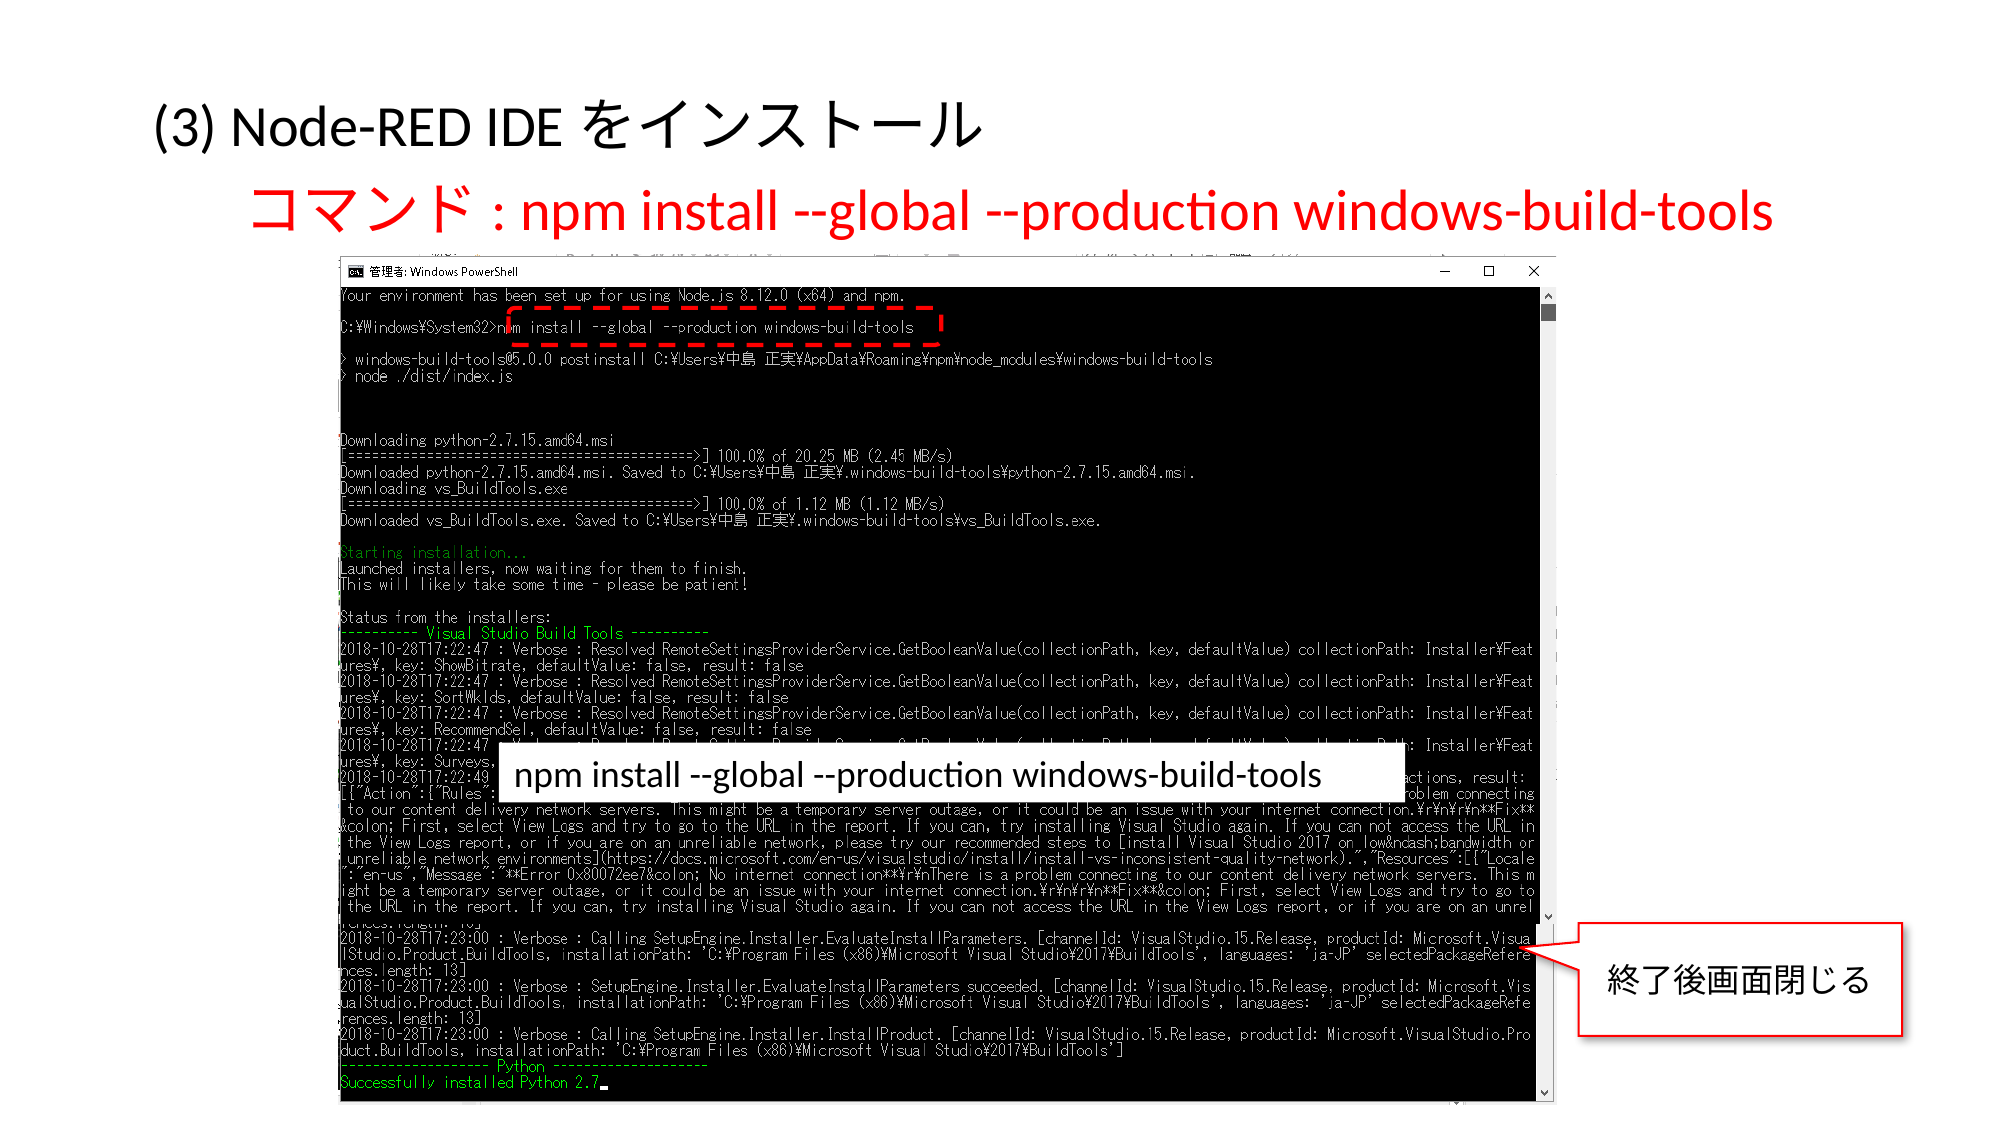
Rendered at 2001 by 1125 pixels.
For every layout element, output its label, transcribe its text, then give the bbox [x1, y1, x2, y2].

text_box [338, 254, 1557, 1105]
text_box 終了後画面閉じる [1557, 922, 1904, 1037]
list (3) Node-RED IDEをインストール コマンド: npm install --global --production windows-build-tools [137, 89, 1863, 1015]
